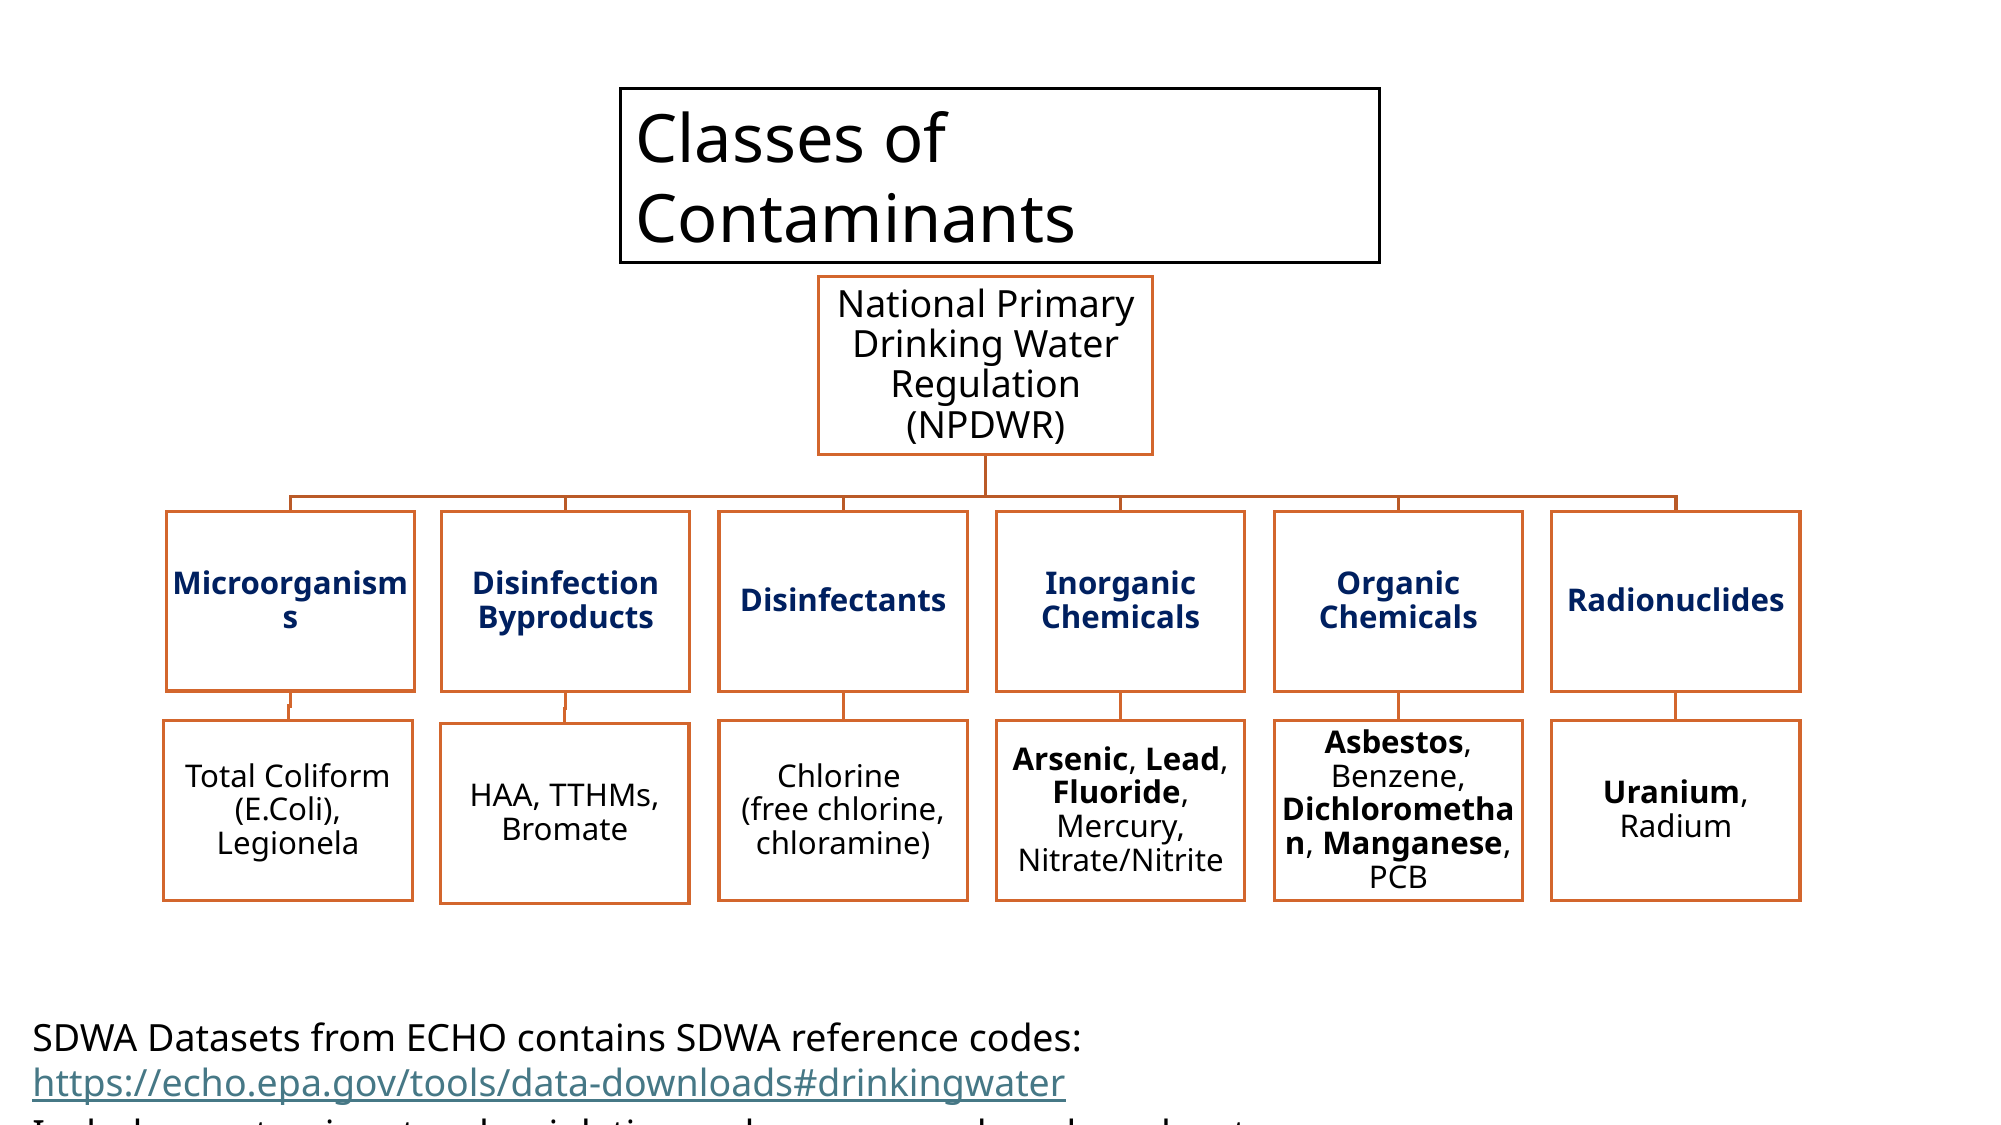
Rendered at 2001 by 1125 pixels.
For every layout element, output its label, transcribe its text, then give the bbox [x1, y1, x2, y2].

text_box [161, 237, 1803, 967]
text_box Classes of Contaminants [619, 87, 1381, 237]
text_box SDWA Datasets from ECHO contains SDWA reference codes: https://echo.epa.gov/tools/data-downloads#drinkingwater Includes contaminant code, violation code, source code, rule code, etc. [17, 1006, 1983, 1125]
